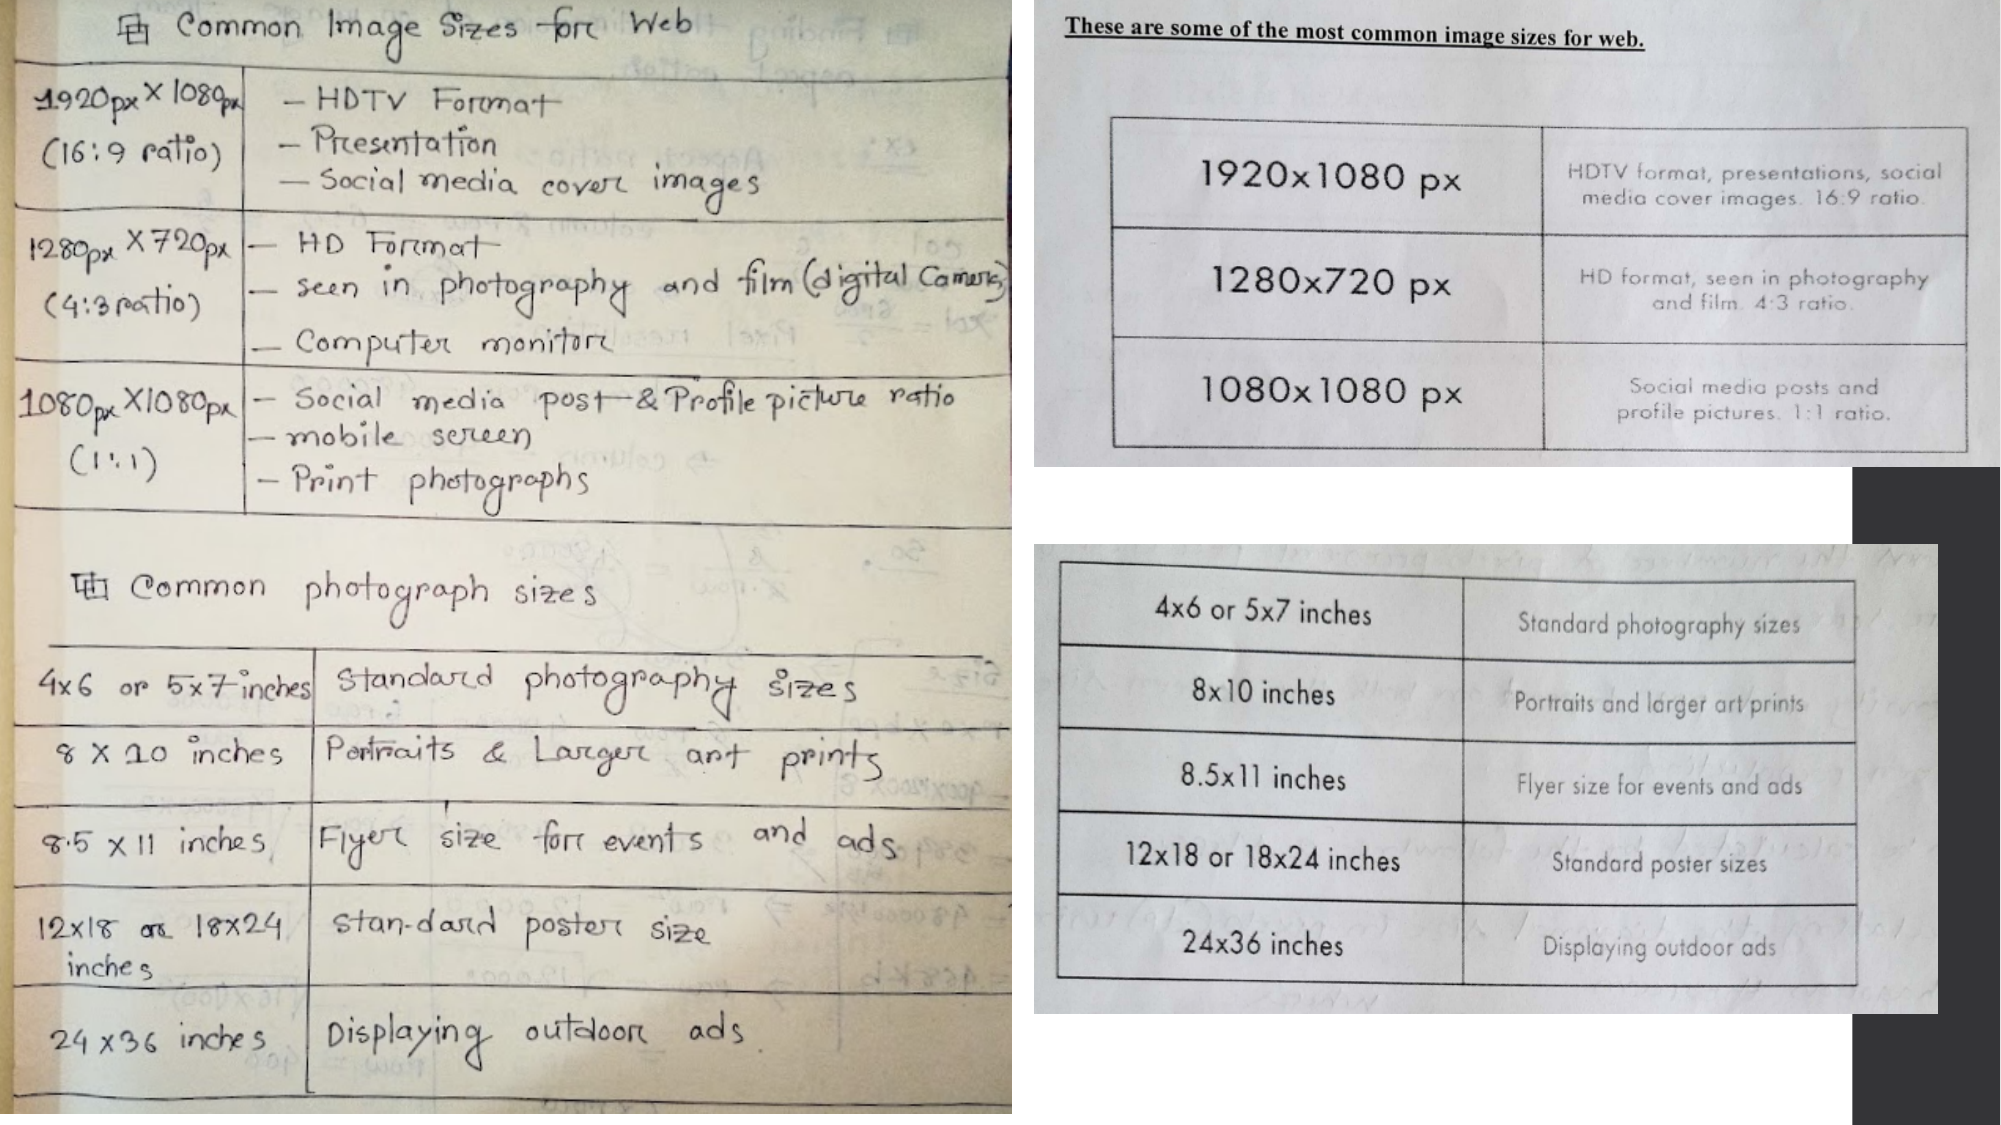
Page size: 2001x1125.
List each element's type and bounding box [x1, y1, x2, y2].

picture [1034, 544, 1938, 1014]
picture [0, 0, 1012, 1114]
picture [1034, 0, 2000, 467]
